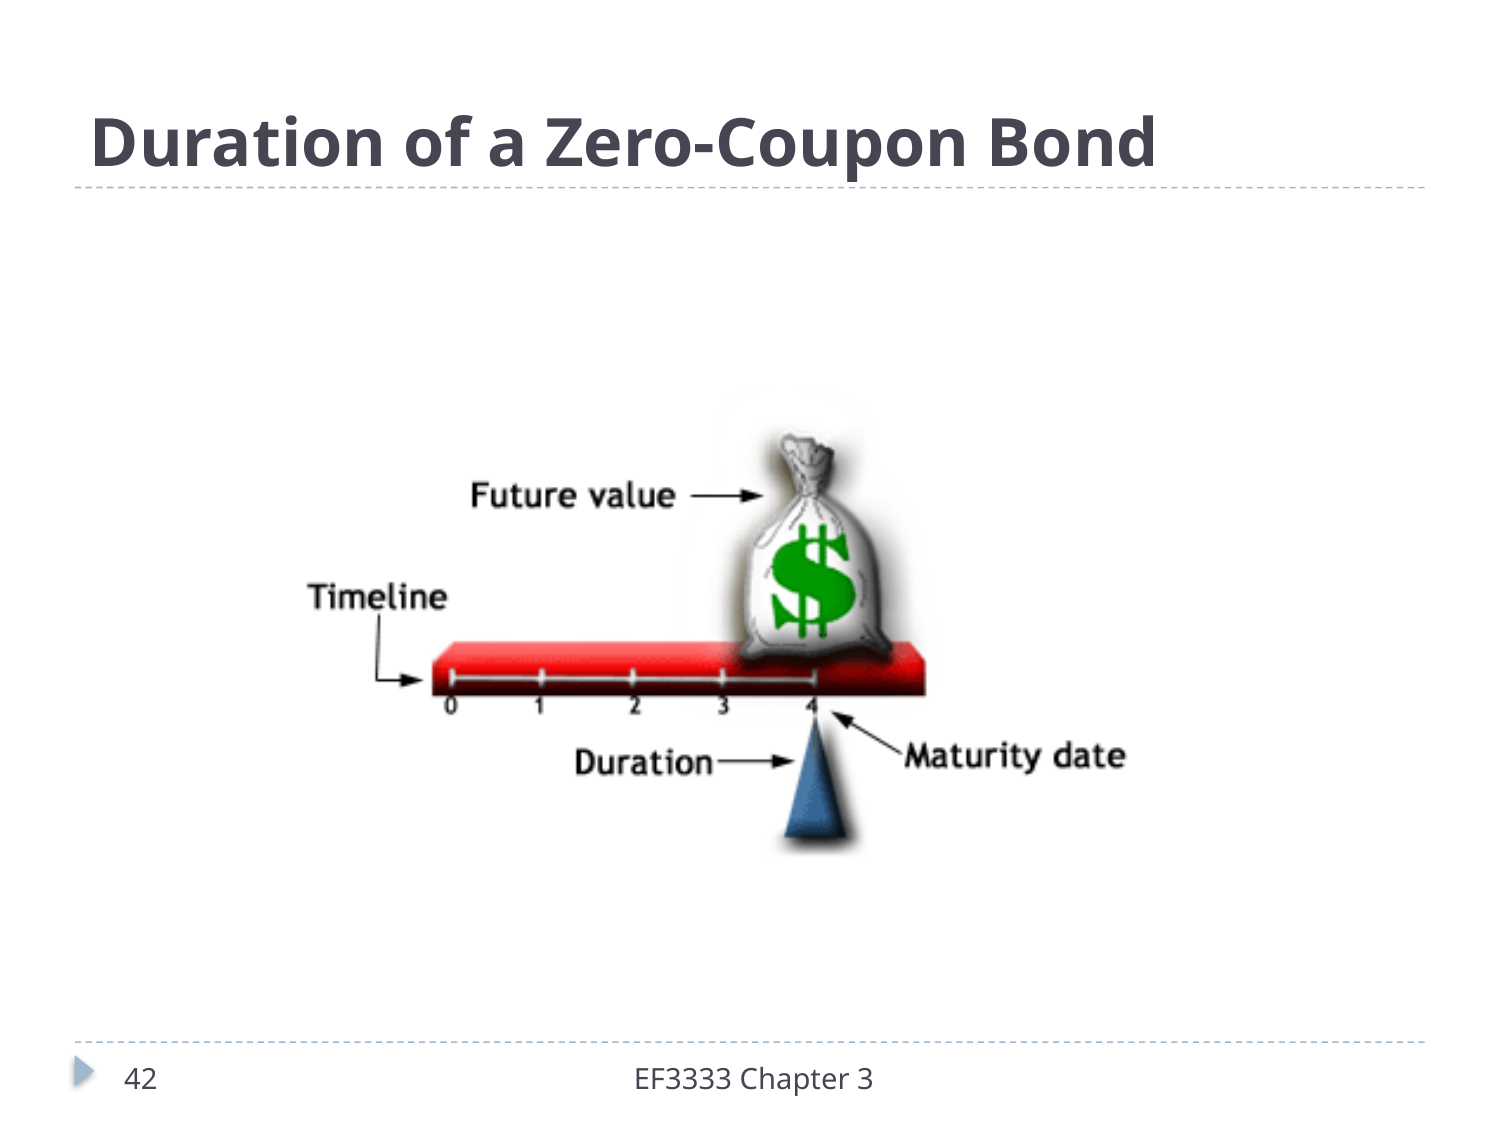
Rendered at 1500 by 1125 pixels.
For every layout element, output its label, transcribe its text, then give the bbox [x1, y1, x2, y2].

slide_number 42 [109, 1052, 435, 1113]
picture [290, 389, 1142, 869]
title Duration of a Zero-Coupon Bond [75, 24, 1425, 188]
footer EF3333 Chapter 3 [484, 1052, 889, 1113]
